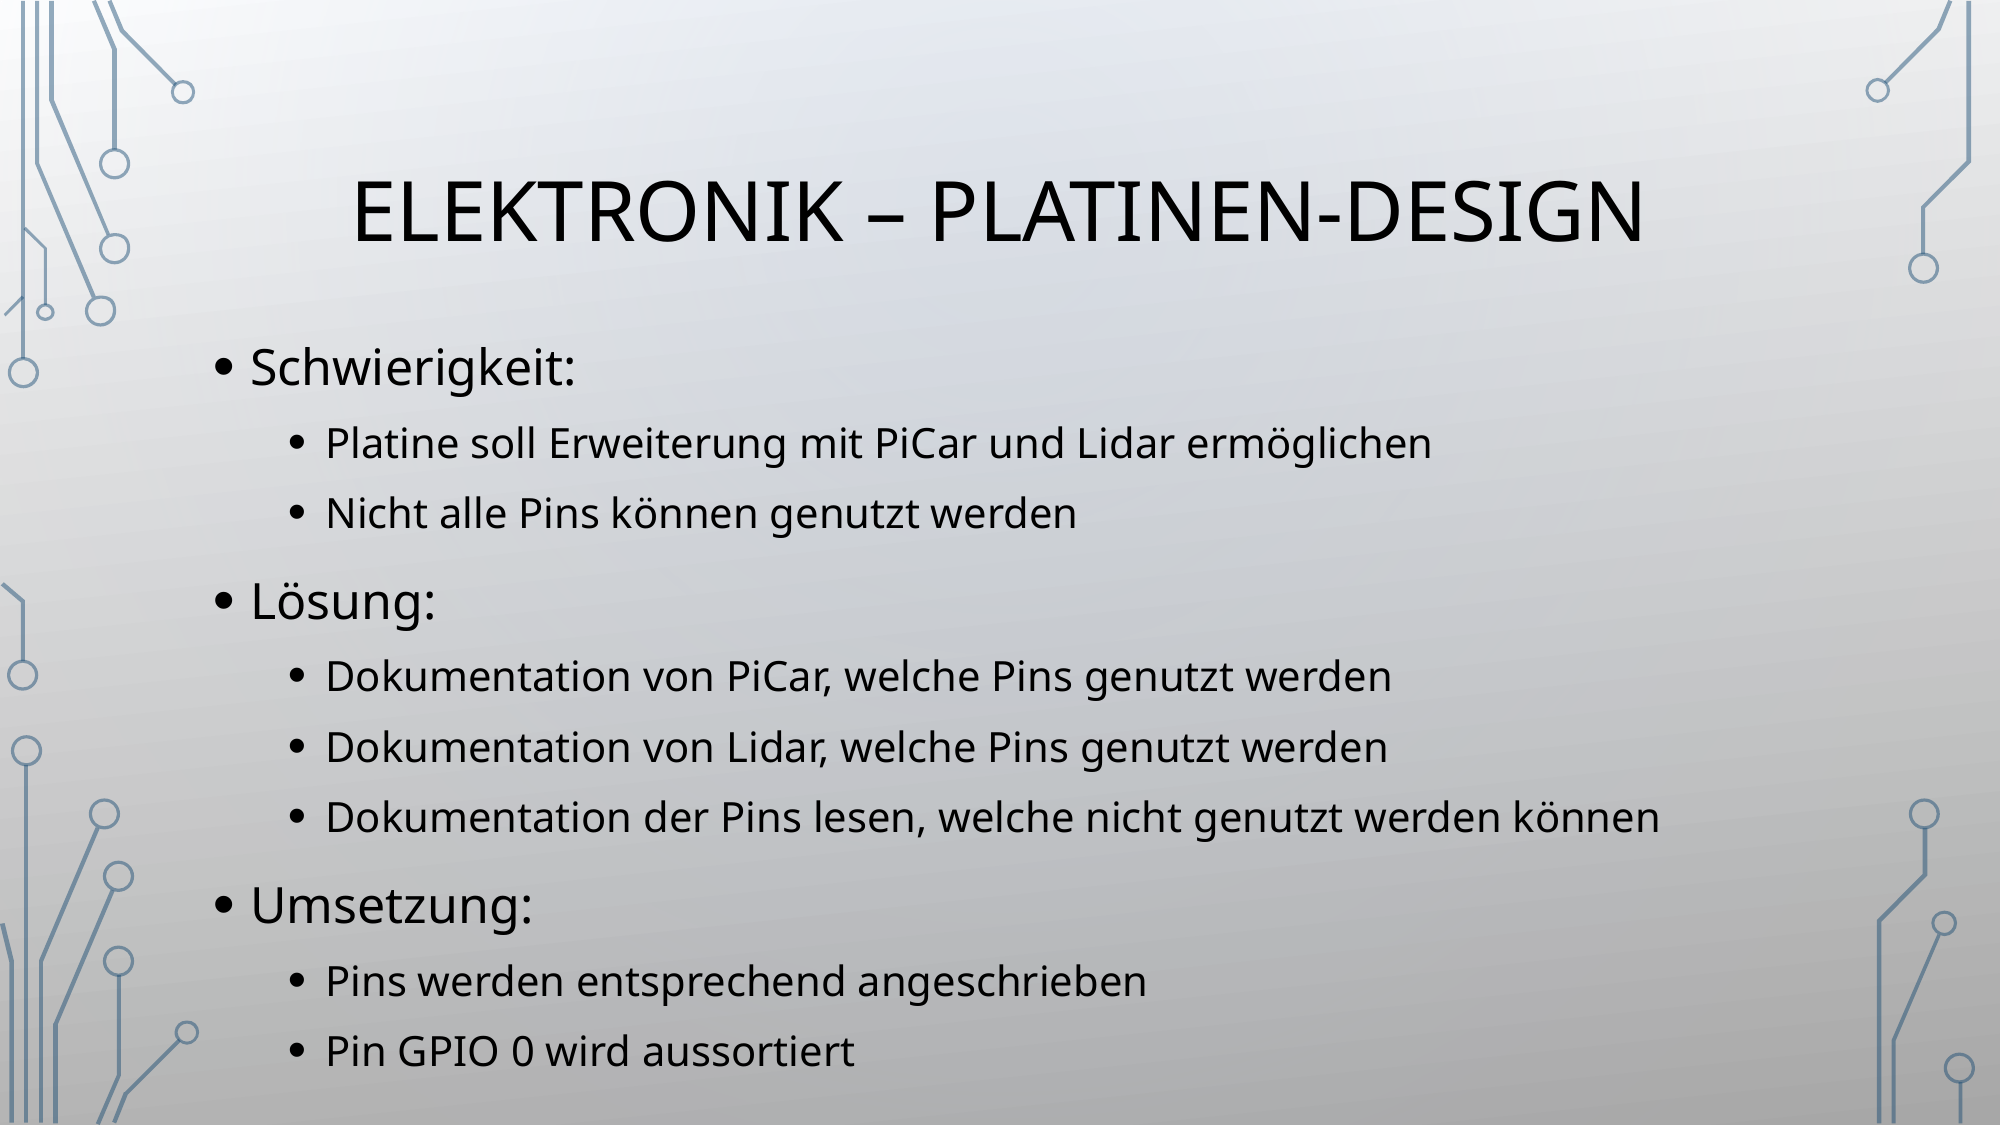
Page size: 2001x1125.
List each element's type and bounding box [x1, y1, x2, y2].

picture [201, 0, 2000, 1125]
text_box [0, 0, 201, 1125]
text_box [1863, 0, 1976, 1124]
